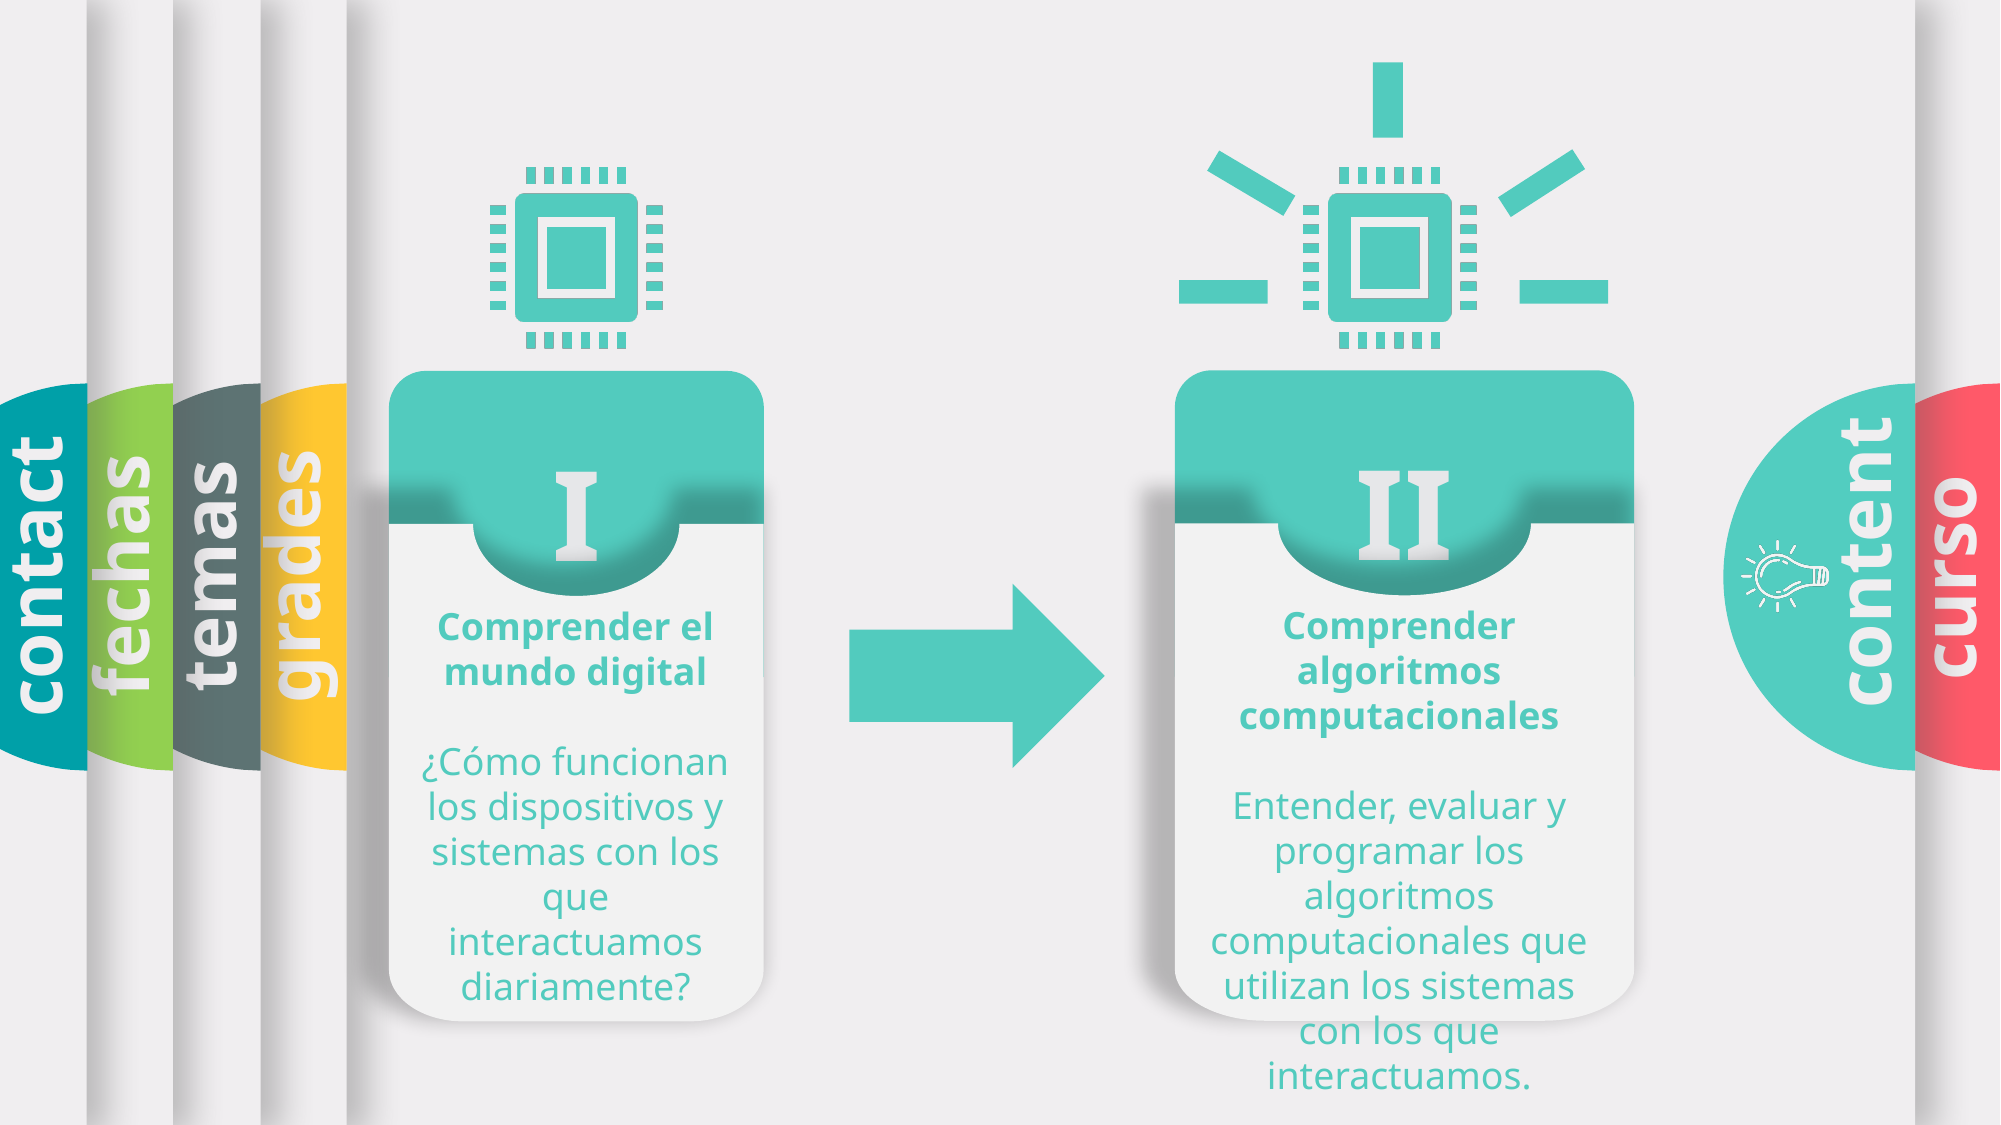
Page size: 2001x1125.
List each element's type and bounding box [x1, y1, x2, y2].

text_box [1174, 370, 1635, 677]
picture [461, 143, 691, 373]
text_box [173, 0, 261, 1125]
picture [1275, 143, 1504, 373]
text_box [347, 0, 1916, 1125]
text_box [0, 0, 88, 1125]
text_box [88, 0, 173, 1125]
text_box [388, 370, 764, 678]
text_box [1916, 0, 2000, 1125]
text_box [261, 0, 347, 1125]
